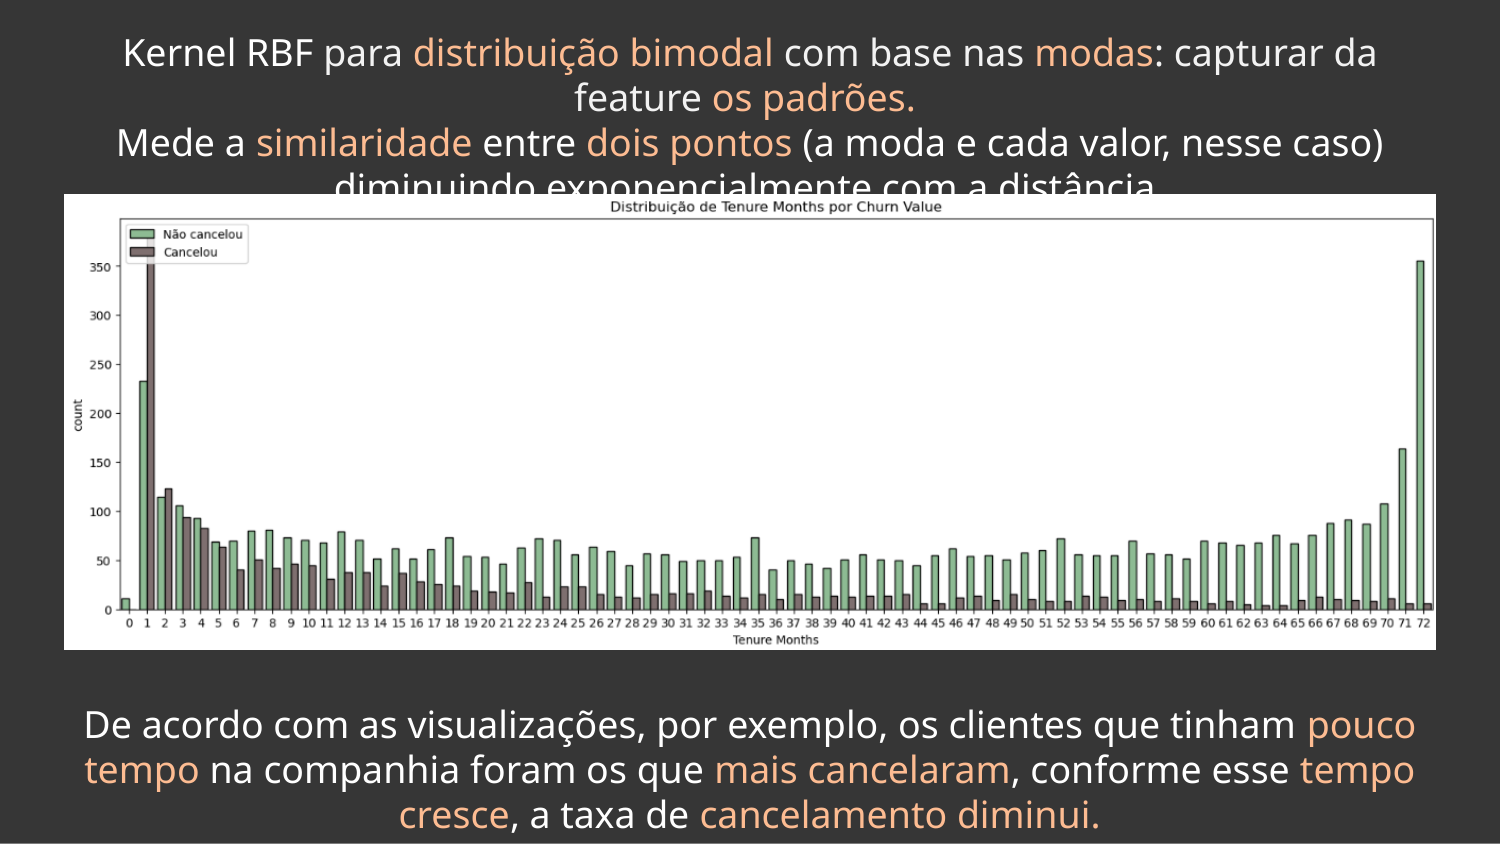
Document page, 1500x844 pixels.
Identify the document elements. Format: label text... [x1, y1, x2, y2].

text_box Kernel RBF para distribuição bimodal com base nas modas: capturar da feature os padrões. Mede a similaridade entre dois pontos (a moda e cada valor, nesse caso) diminuindo exponencialmente com a distância. [43, 21, 1457, 217]
text_box [0, 0, 1500, 844]
picture [64, 193, 1436, 650]
text_box De acordo com as visualizações, por exemplo, os clientes que tinham pouco tempo na companhia foram os que mais cancelaram, conforme esse tempo cresce, a taxa de cancelamento diminui. [34, 693, 1466, 844]
